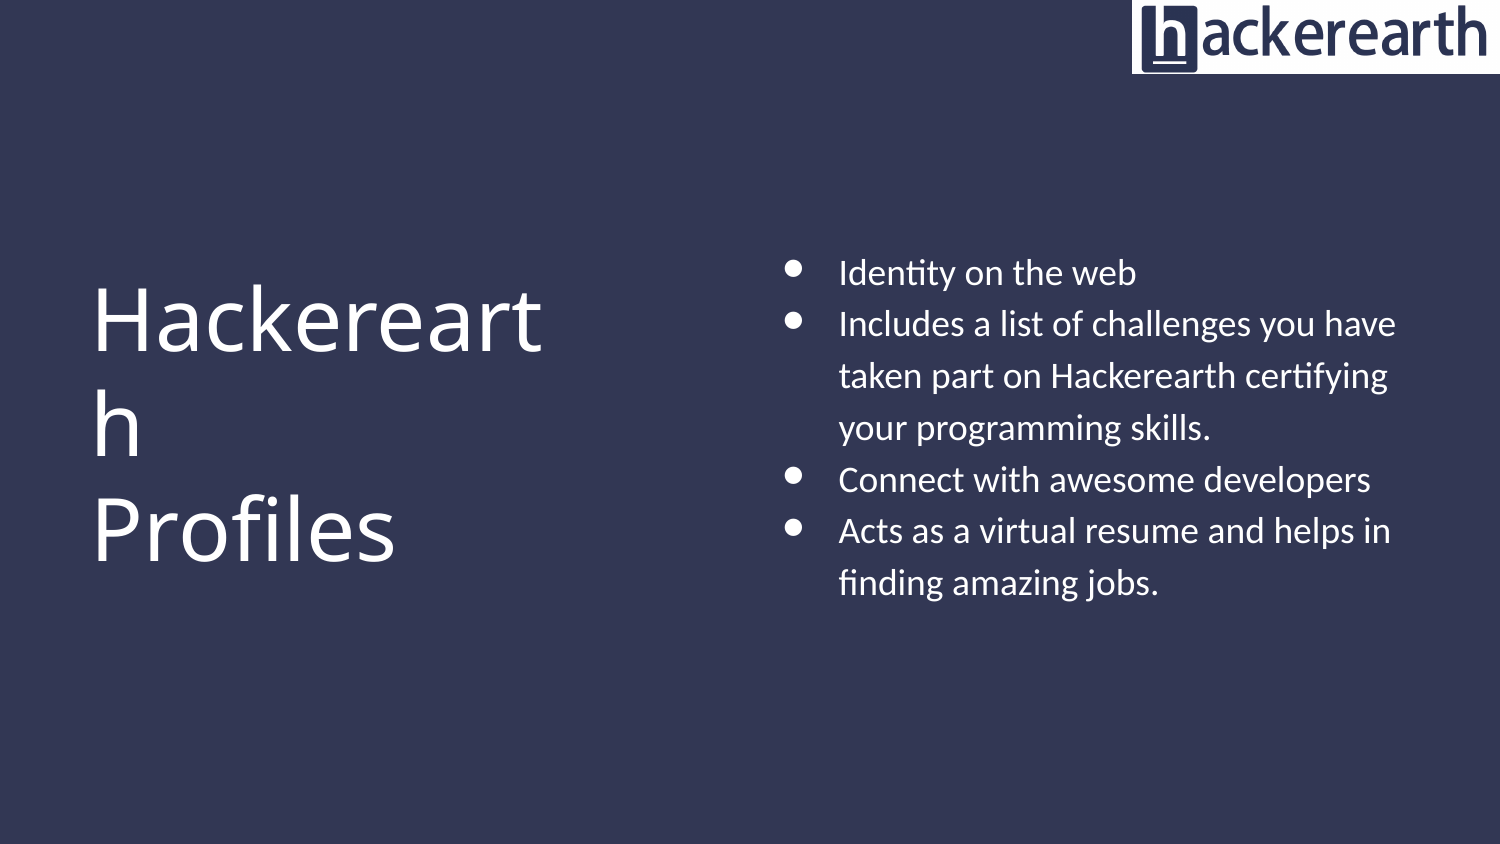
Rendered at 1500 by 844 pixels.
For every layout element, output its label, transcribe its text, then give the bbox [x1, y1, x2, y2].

title Hackerearth Profiles [75, 338, 612, 505]
text_box Identity on the web Includes a list of challenges you have taken part on Hackerearth certifying your programming skills. Connect with awesome developers Acts as a virtual resume and helps in finding amazing jobs. [748, 93, 1425, 750]
picture [1132, 0, 1500, 74]
